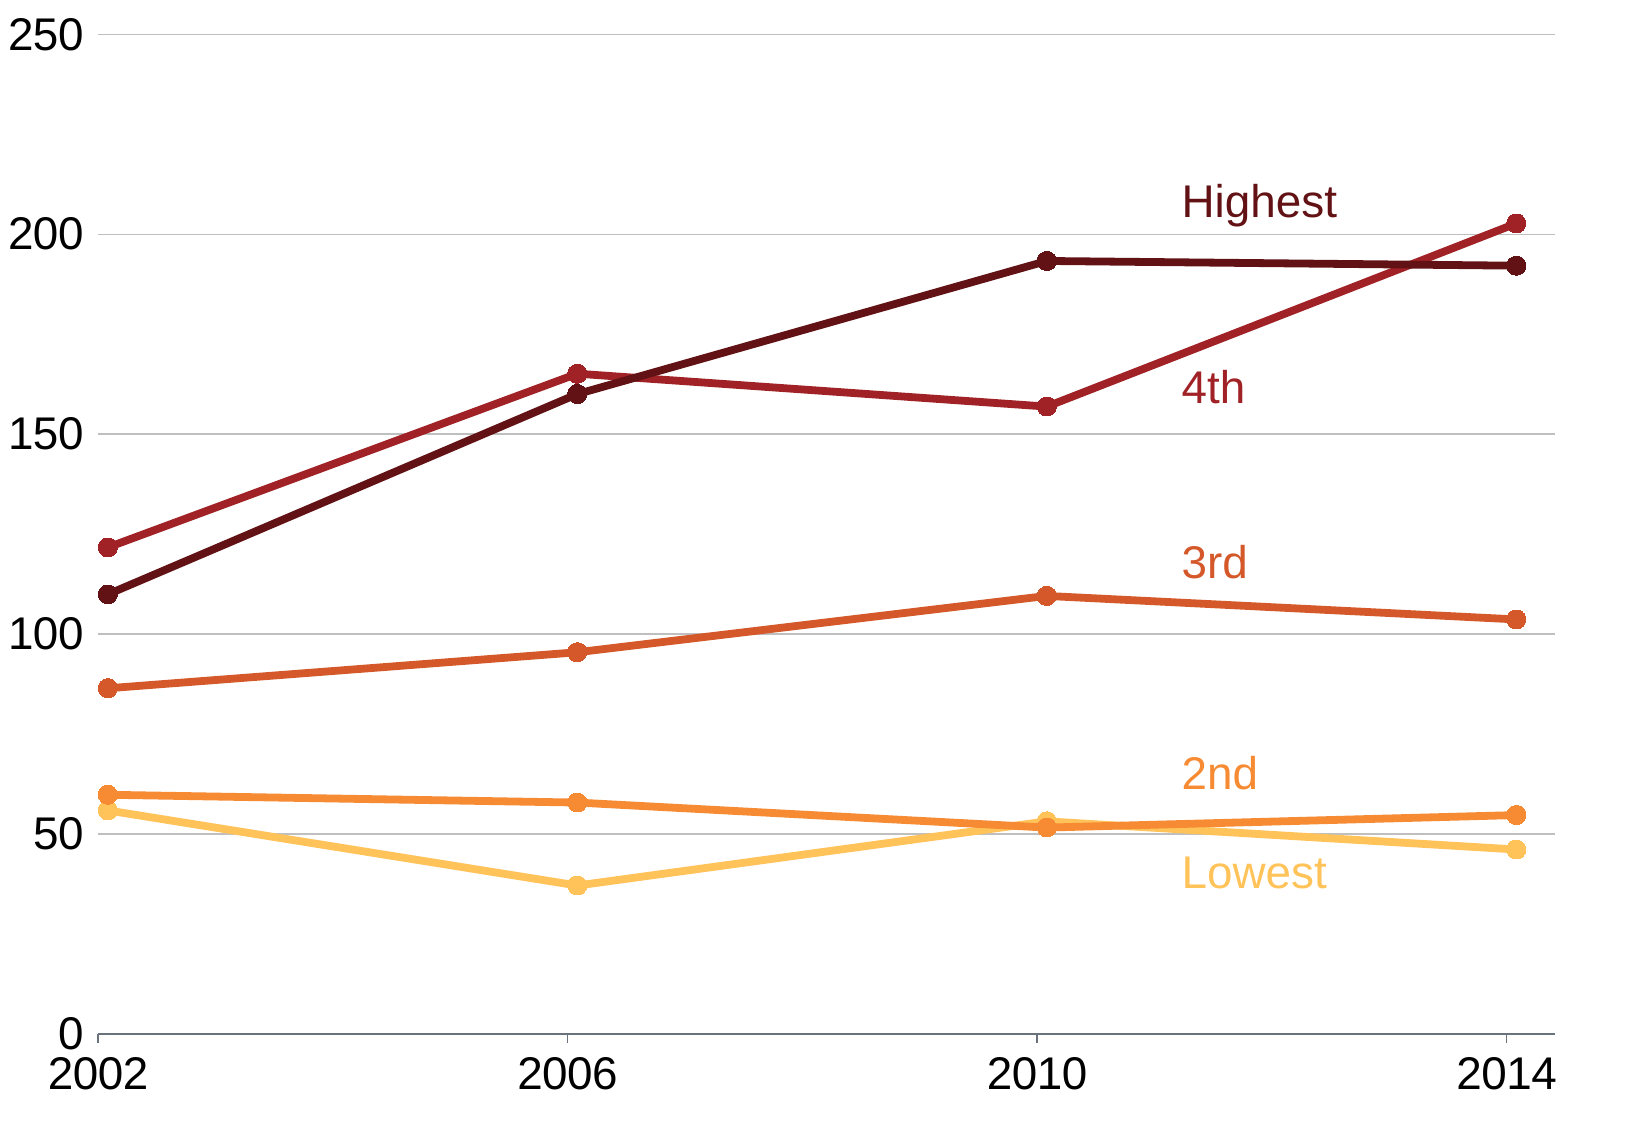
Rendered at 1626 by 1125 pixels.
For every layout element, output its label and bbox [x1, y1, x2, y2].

chart [0, 0, 1625, 1125]
